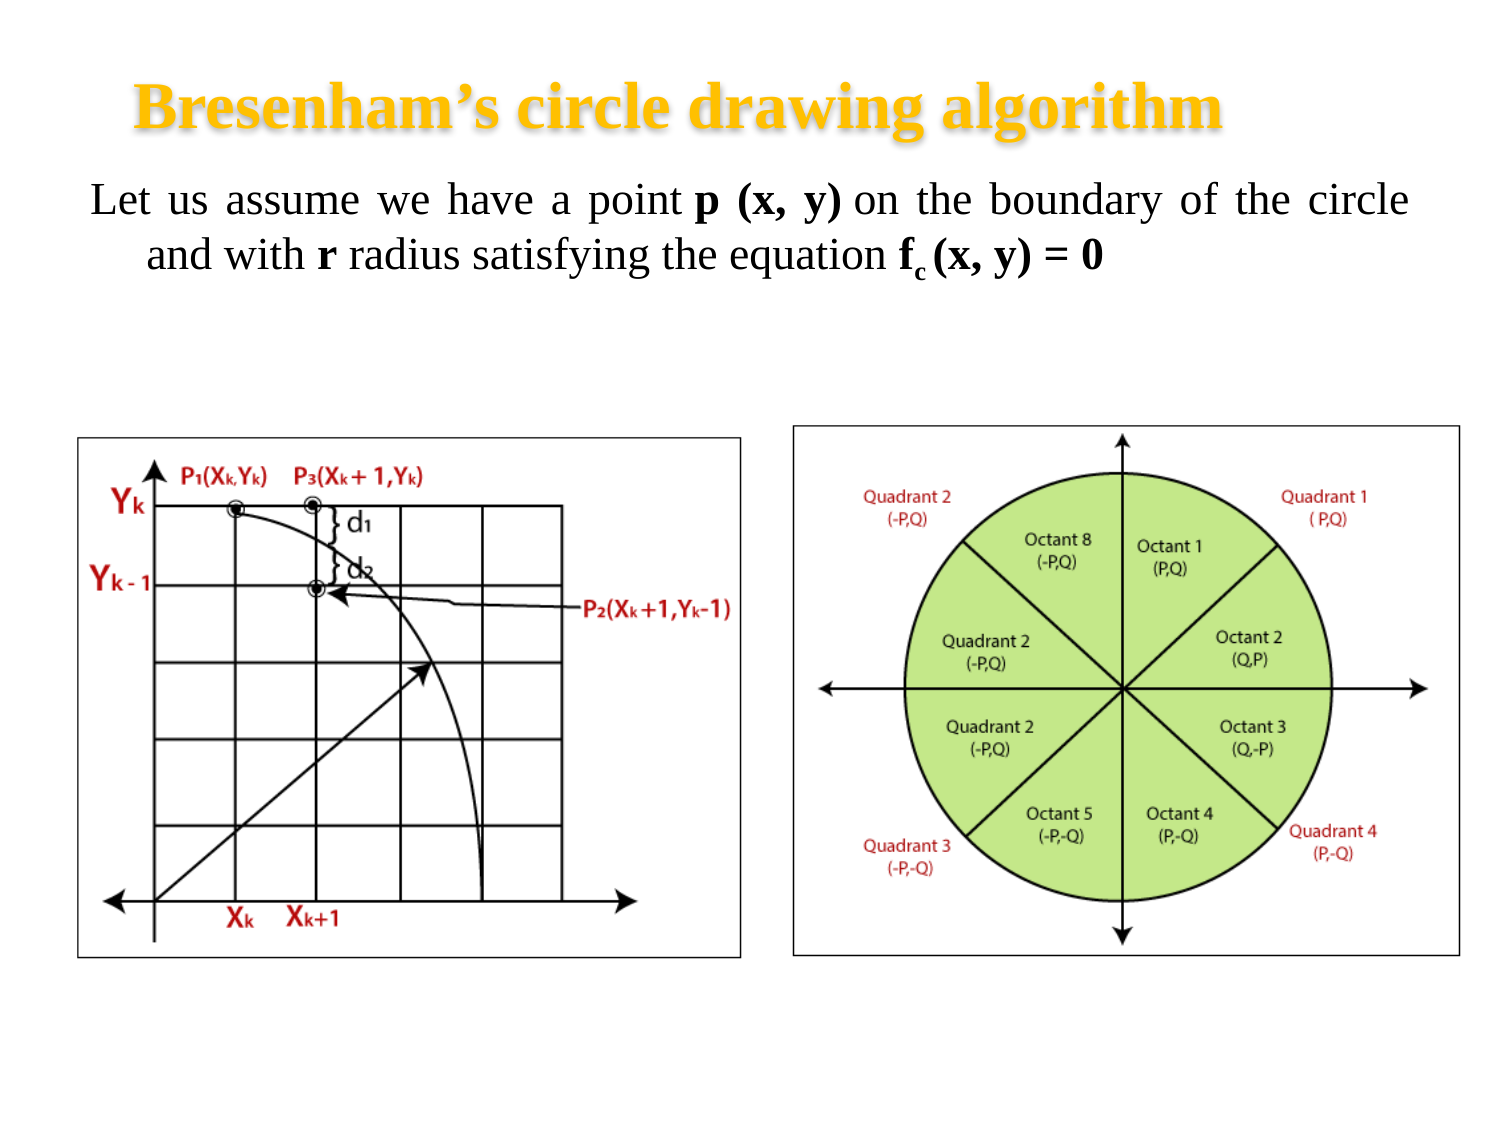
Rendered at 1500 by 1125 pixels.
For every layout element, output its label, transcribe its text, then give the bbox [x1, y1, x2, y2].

picture [785, 420, 1464, 959]
text_box Bresenham’s circle drawing algorithm [88, 66, 1270, 138]
list Let us assume we have a point p (x, y) on the boundary of the circle and with r radius satisfying the equation fc (x, y) = 0 [75, 160, 1425, 1005]
picture [76, 432, 745, 965]
